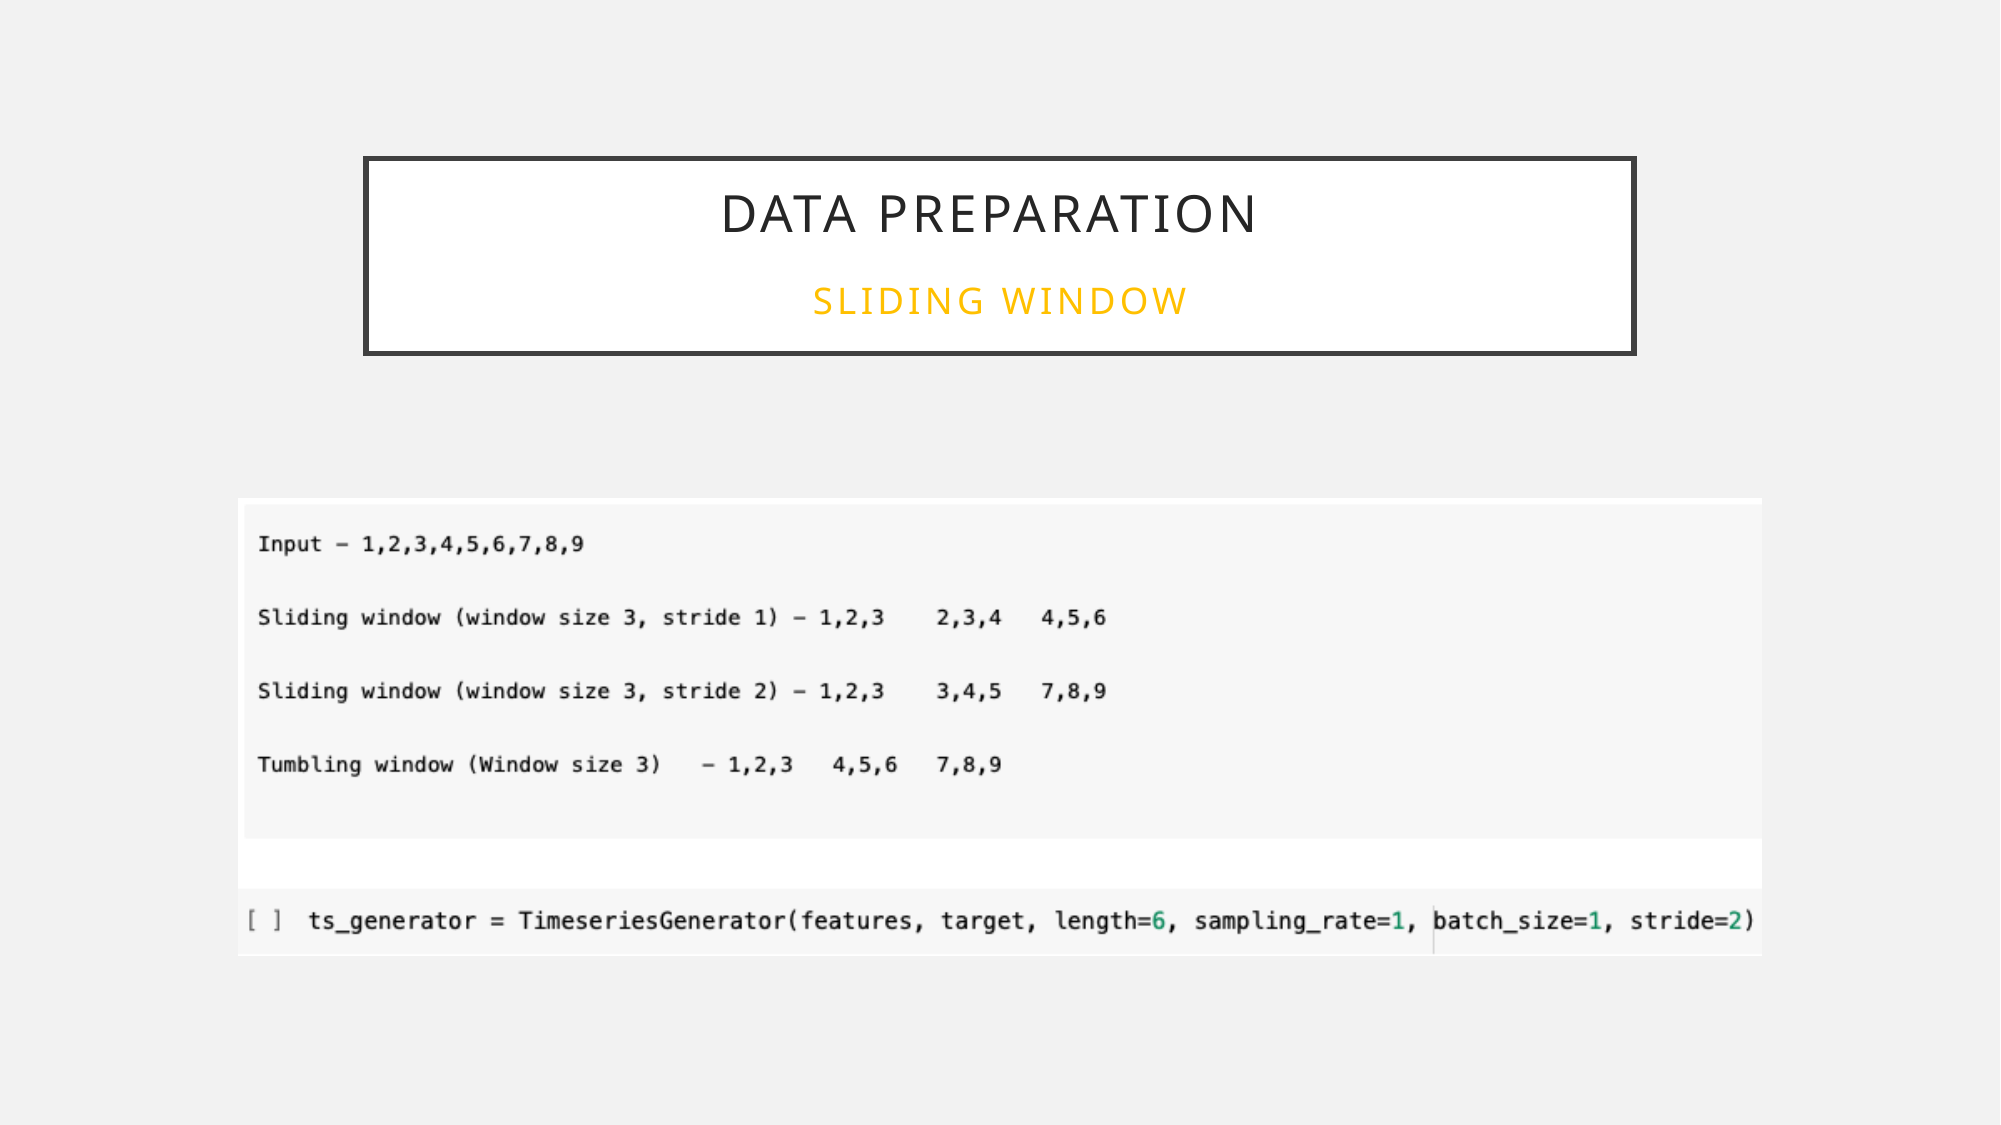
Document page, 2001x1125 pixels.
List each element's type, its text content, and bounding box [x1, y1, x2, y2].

title Data preparation Sliding window [363, 156, 1637, 356]
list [238, 498, 1762, 956]
